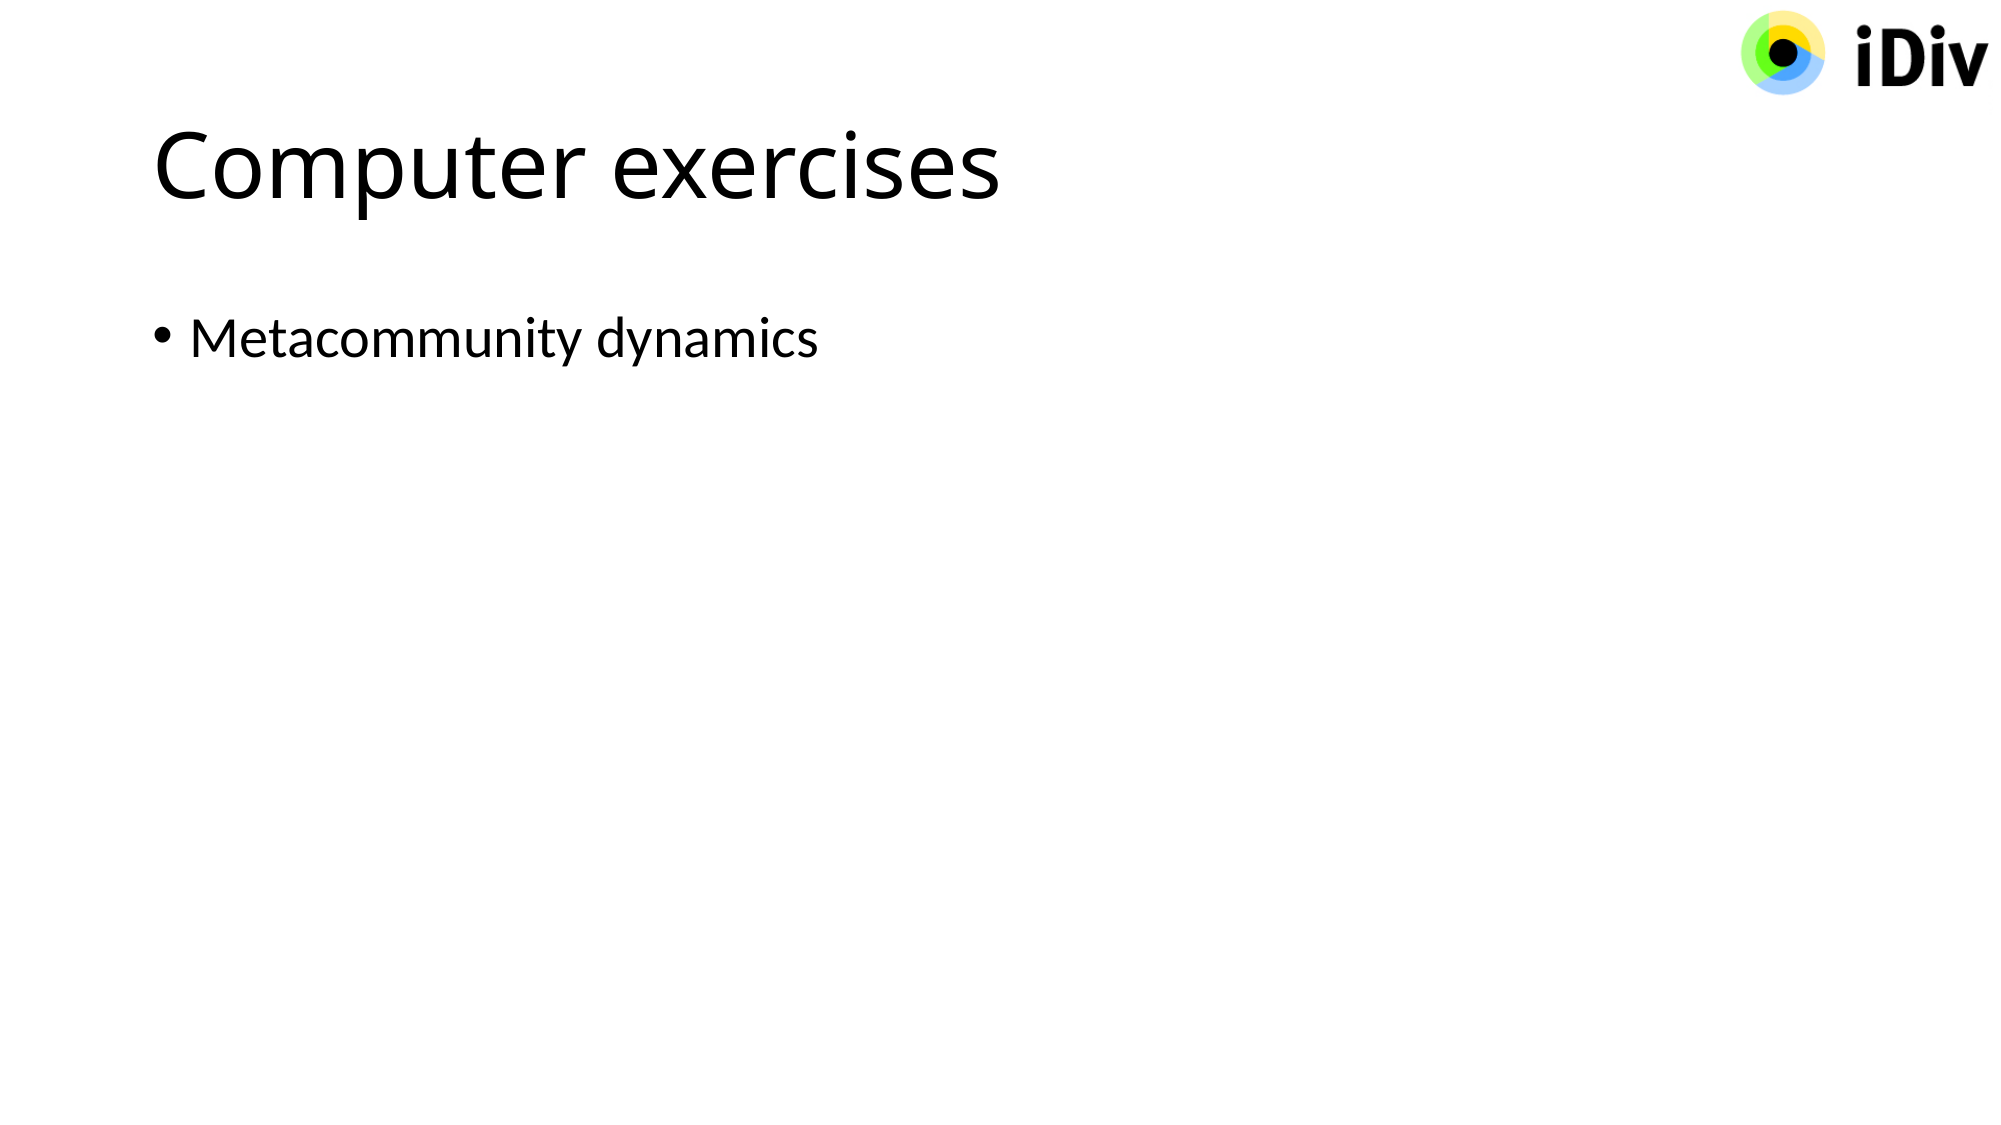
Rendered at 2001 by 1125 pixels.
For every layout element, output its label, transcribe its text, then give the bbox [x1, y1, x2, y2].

list Metacommunity dynamics [137, 299, 1863, 1014]
picture [1734, 0, 1993, 115]
title Computer exercises [137, 59, 1863, 278]
